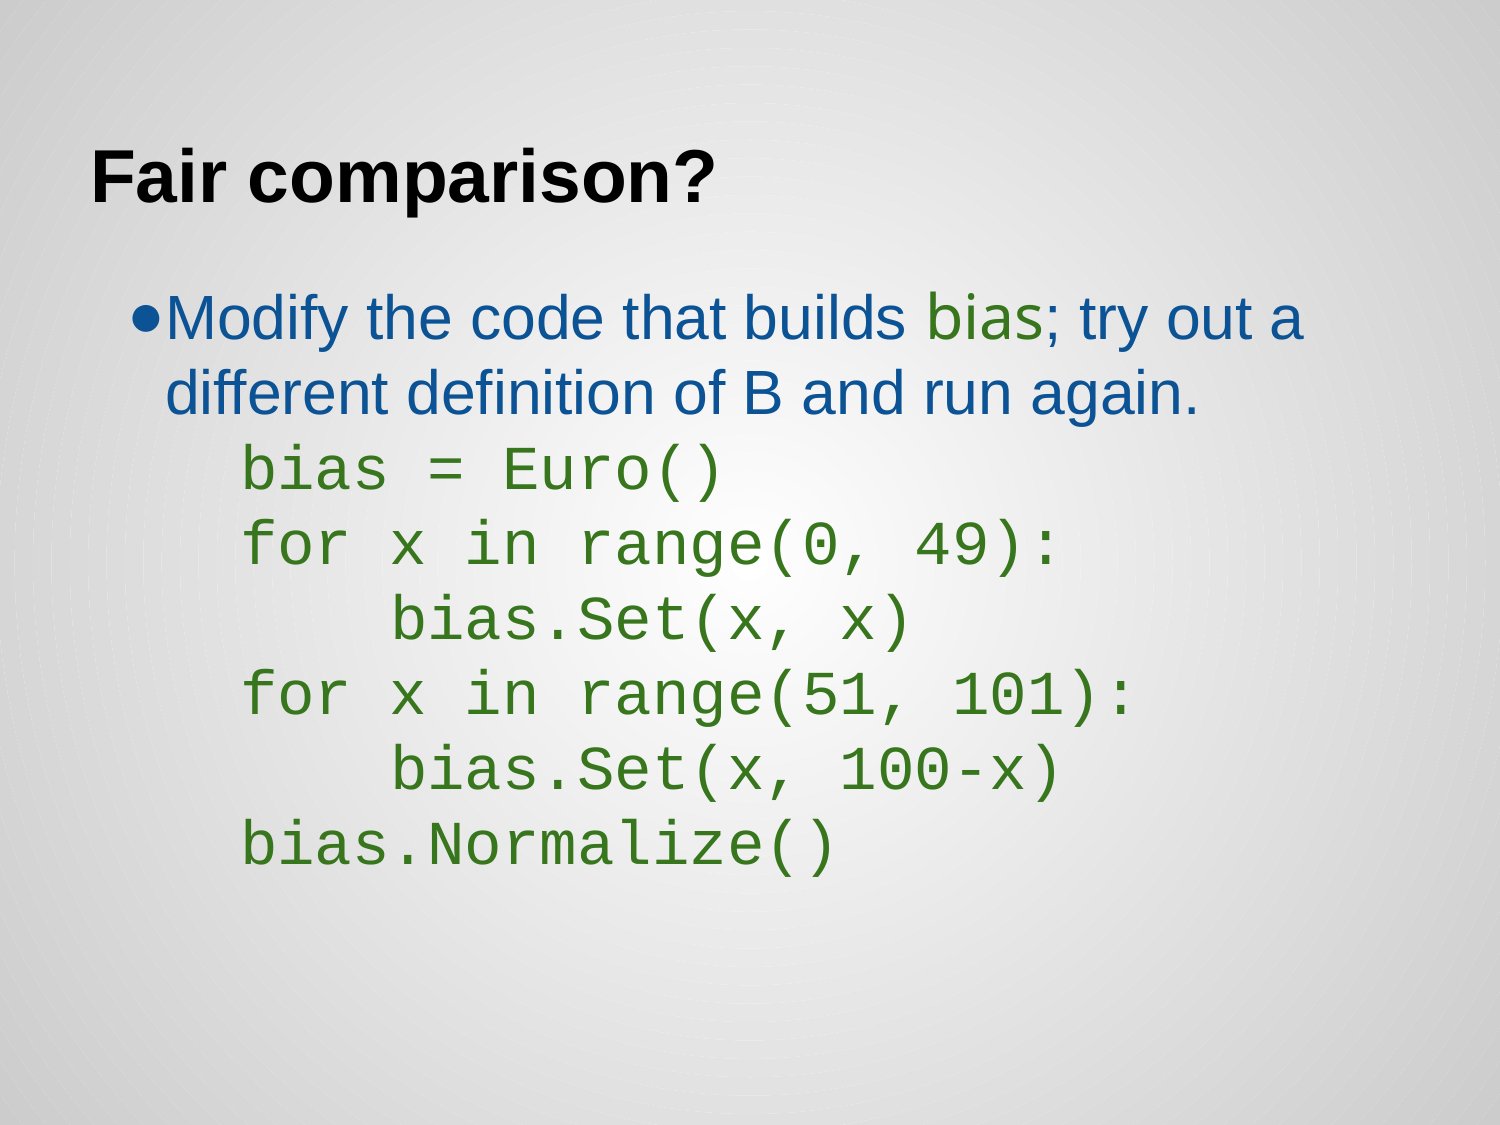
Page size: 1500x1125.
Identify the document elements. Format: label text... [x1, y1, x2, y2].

list Modify the code that builds bias; try out a different definition of B and run again. bias = Euro() for x in range(0, 49): bias.Set(x, x) for x in range(51, 101): bias.Set(x, 100-x) bias.Normalize() [75, 262, 1425, 1078]
title Fair comparison? [75, 45, 1425, 233]
